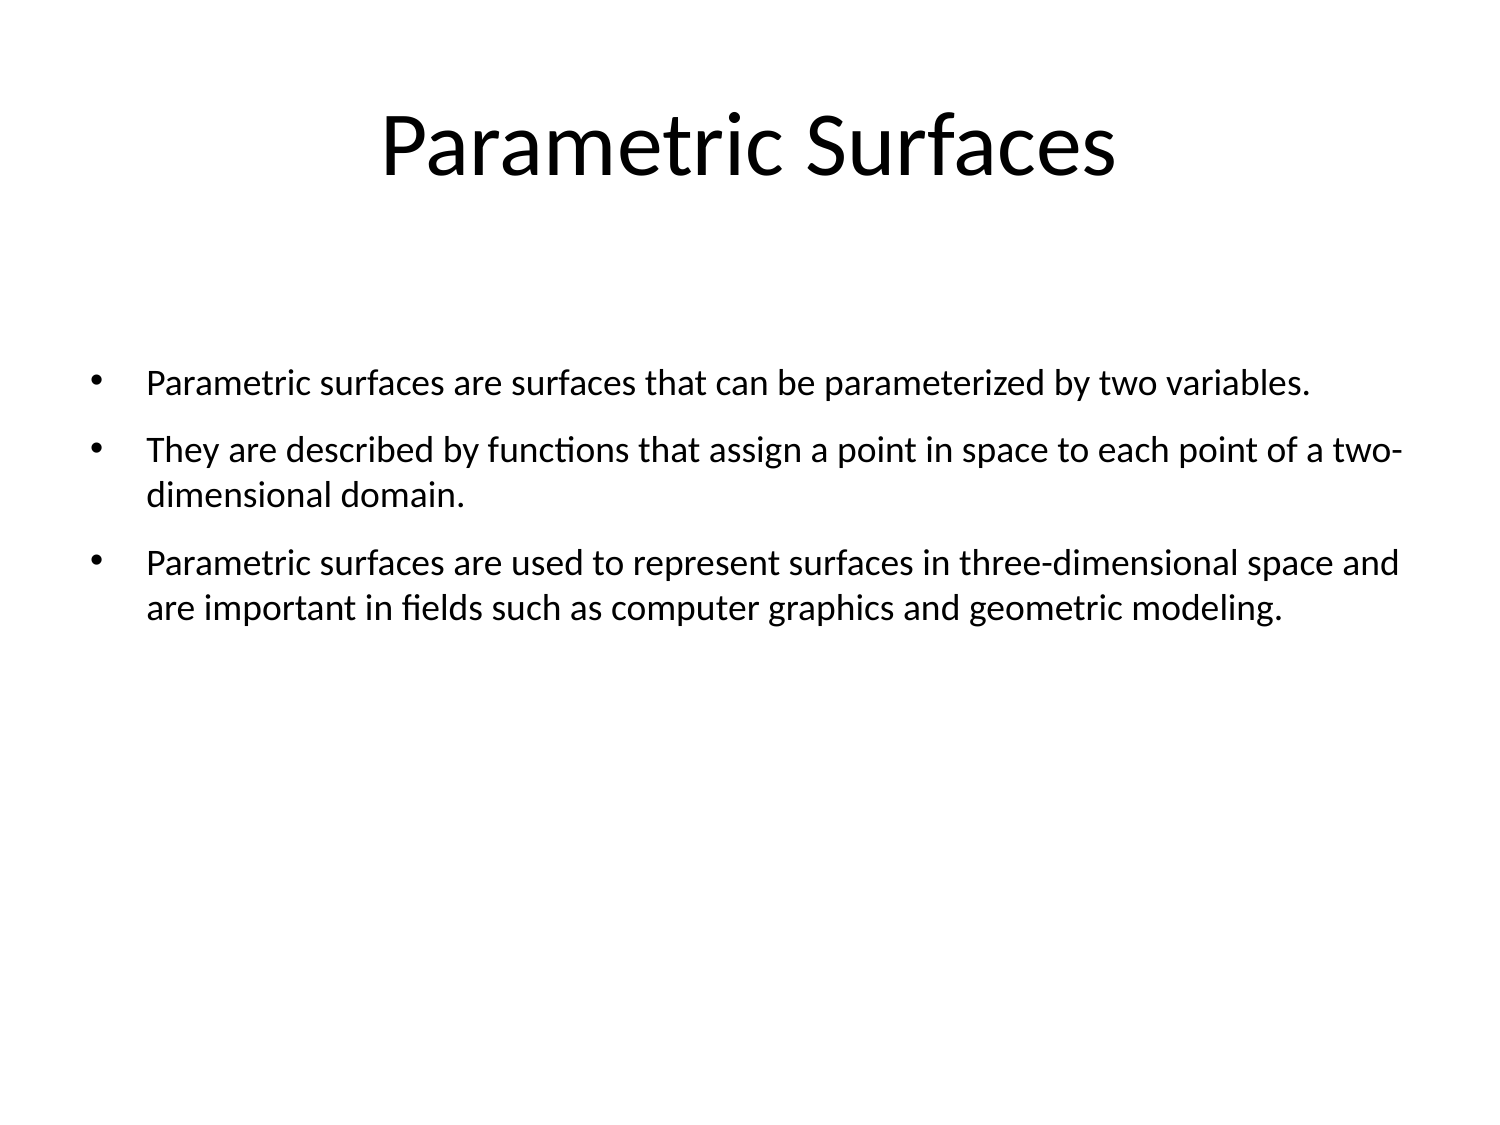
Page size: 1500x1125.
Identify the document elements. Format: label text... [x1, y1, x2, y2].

title Parametric Surfaces [75, 45, 1425, 233]
list Parametric surfaces are surfaces that can be parameterized by two variables. They are described by functions that assign a point in space to each point of a two-dimensional domain. Parametric surfaces are used to represent surfaces in three-dimensional space and are important in fields such as computer graphics and geometric modeling. [75, 262, 1425, 1005]
